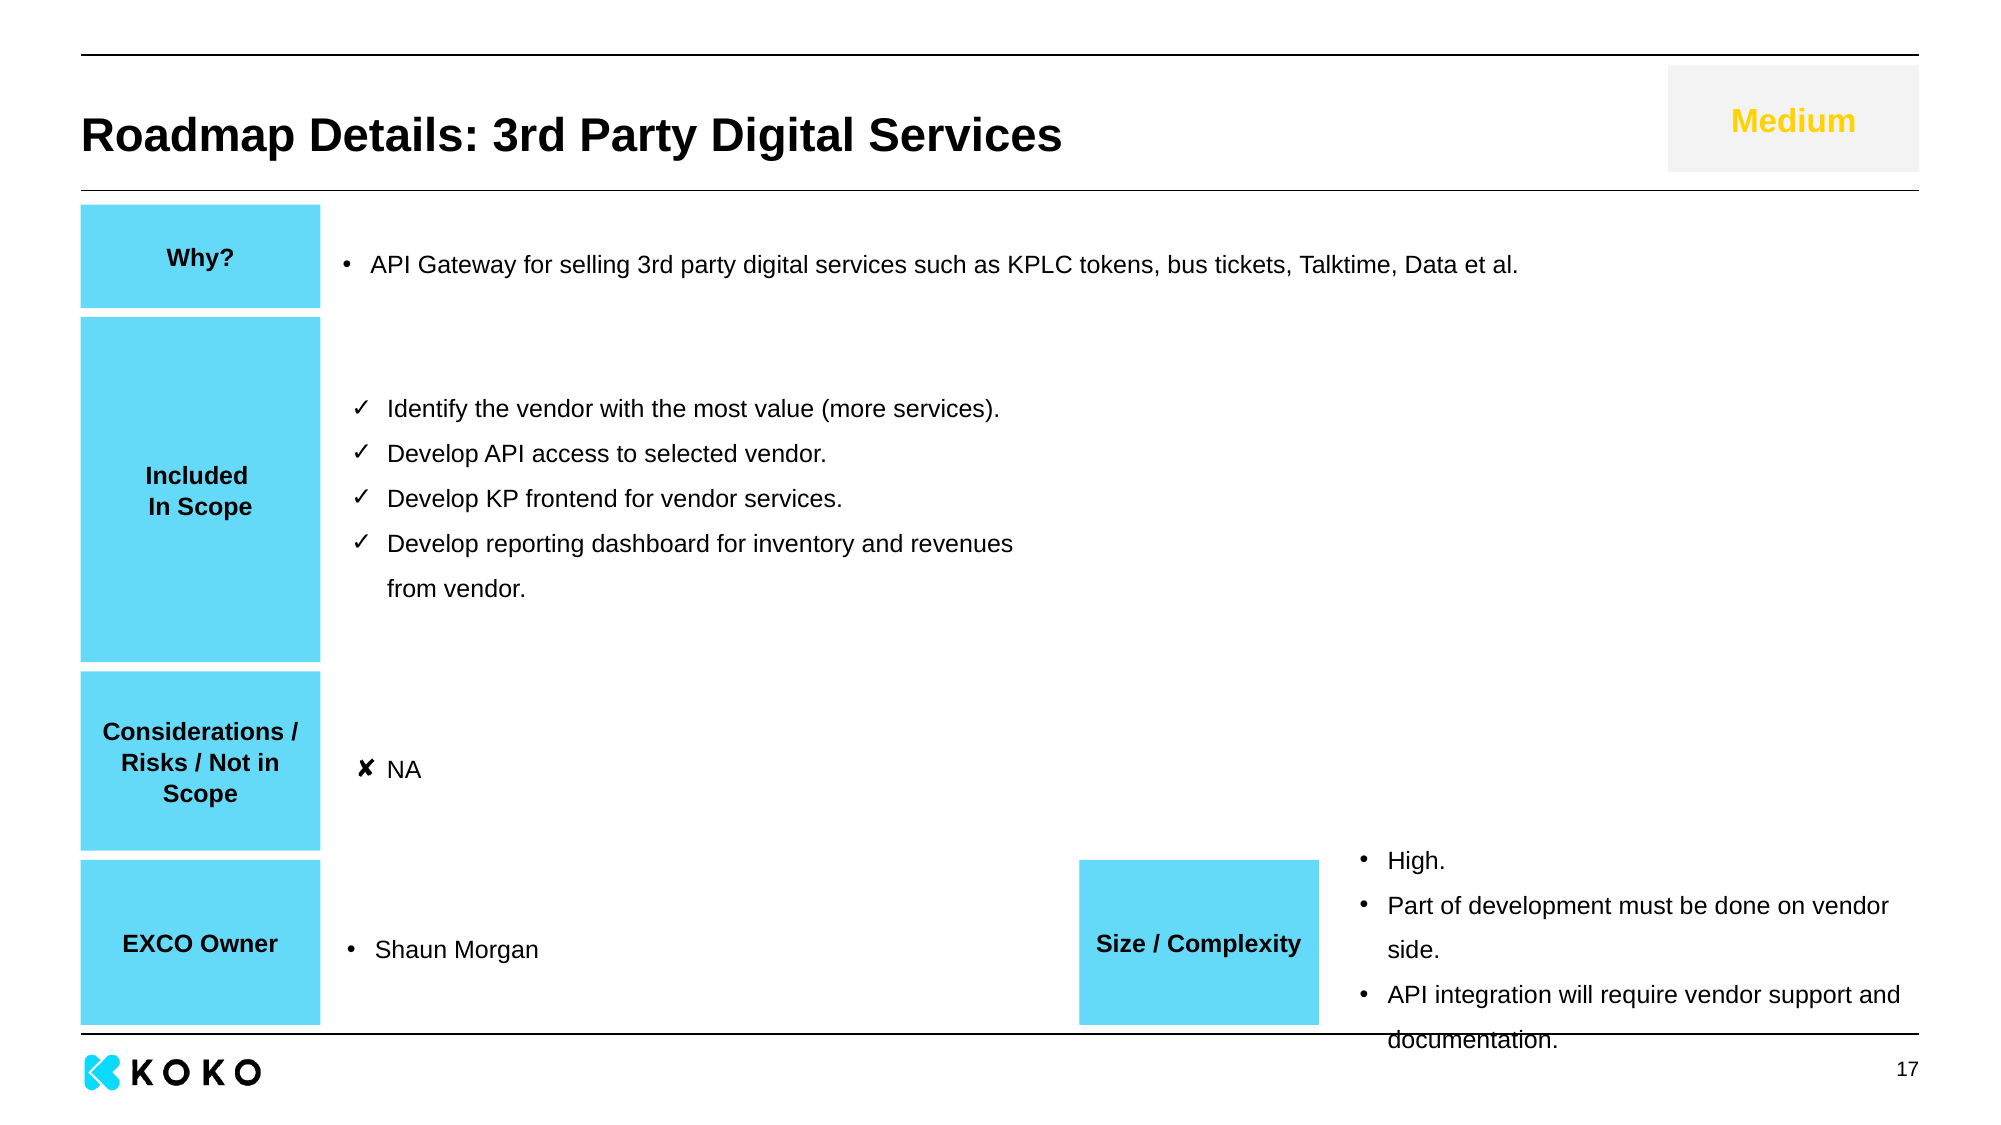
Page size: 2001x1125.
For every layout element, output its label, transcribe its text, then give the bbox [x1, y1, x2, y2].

text_box Considerations / Risks / Not in Scope [80, 671, 321, 851]
text_box Identify the vendor with the most value (more services). Develop API access to selected vendor. Develop KP frontend for vendor services. Develop reporting dashboard for inventory and revenues from vendor. [349, 317, 1044, 663]
picture [83, 1051, 263, 1093]
text_box API Gateway for selling 3rd party digital services such as KPLC tokens, bus tickets, Talktime, Data et al. [340, 204, 1911, 309]
text_box EXCO Owner [80, 859, 321, 1025]
text_box Shaun Morgan [344, 859, 1055, 1024]
title Roadmap Details: 3rd Party Digital Services [80, 78, 1920, 185]
text_box Why? [80, 204, 321, 309]
text_box NA [349, 671, 1911, 851]
slide_number ‹#› [1648, 1055, 1920, 1103]
text_box Size / Complexity [1079, 859, 1320, 1025]
text_box Medium [1668, 65, 1920, 172]
text_box High. Part of development must be done on vendor side. API integration will require vendor support and documentation. [1357, 859, 1949, 1024]
text_box Included In Scope [80, 317, 321, 663]
